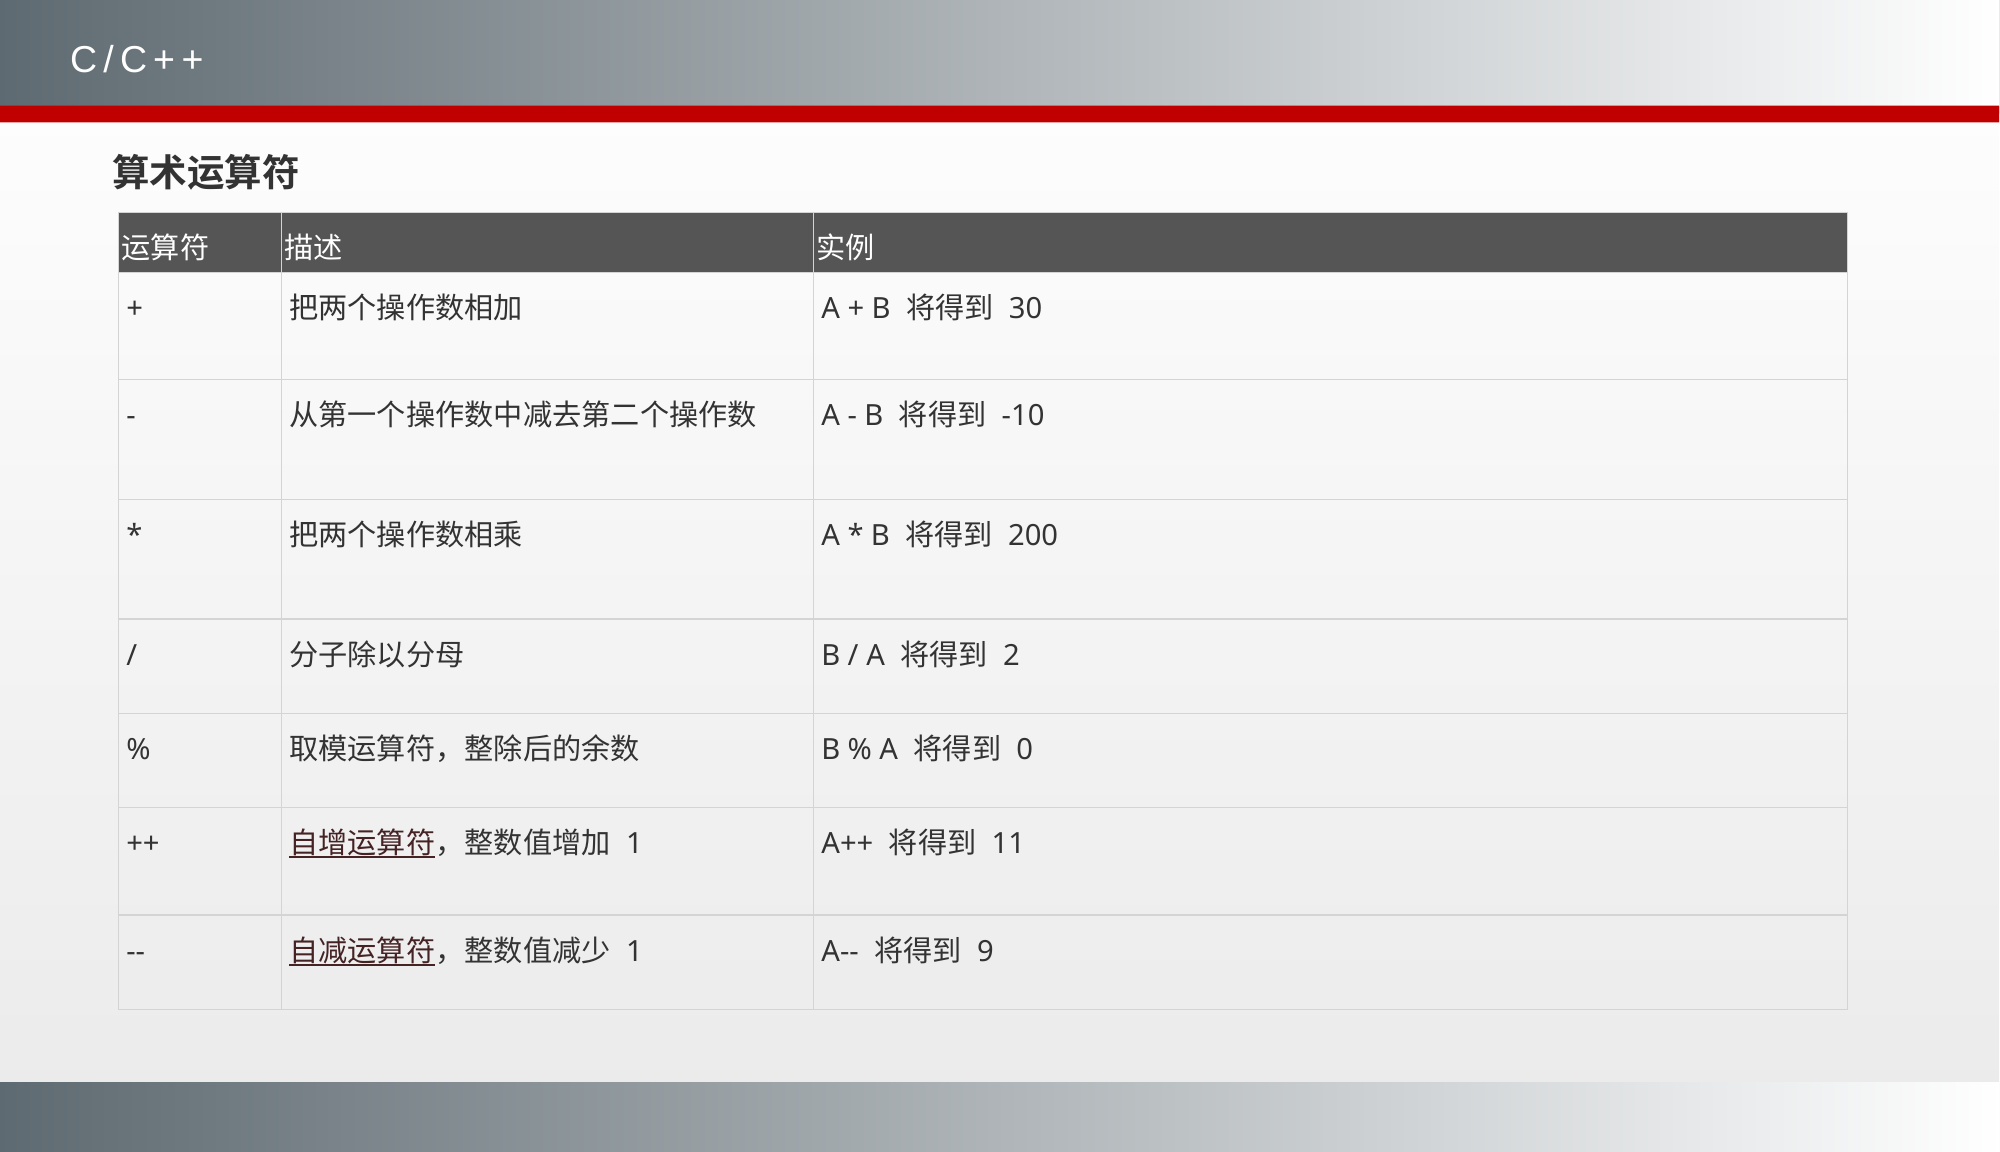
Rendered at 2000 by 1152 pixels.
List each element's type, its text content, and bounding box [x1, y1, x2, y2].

table_cell A++ 将得到 11 [814, 808, 1847, 914]
table_cell A-- 将得到 9 [814, 916, 1847, 1009]
text_box 算术运算符 [97, 141, 764, 201]
table_cell 分子除以分母 [282, 620, 813, 713]
table_cell A + B 将得到 30 [814, 273, 1847, 379]
table_header 运算符 [119, 213, 281, 272]
table_cell 自增运算符，整数值增加 1 [282, 808, 813, 914]
table_cell + [119, 273, 281, 379]
table_cell A * B 将得到 200 [814, 500, 1847, 618]
table_header 描述 [282, 213, 813, 272]
table_header 实例 [814, 213, 1847, 272]
table_cell * [119, 500, 281, 618]
text_box C/C++ [55, 28, 1921, 88]
table_cell 自减运算符，整数值减少 1 [282, 916, 813, 1009]
table_cell -- [119, 916, 281, 1009]
table_cell 把两个操作数相加 [282, 273, 813, 379]
table_cell - [119, 380, 281, 499]
table_cell ++ [119, 808, 281, 914]
table_cell B / A 将得到 2 [814, 620, 1847, 713]
table_cell 把两个操作数相乘 [282, 500, 813, 618]
table_cell 从第一个操作数中减去第二个操作数 [282, 380, 813, 499]
table_cell B % A 将得到 0 [814, 714, 1847, 807]
table_cell / [119, 620, 281, 713]
table_cell % [119, 714, 281, 807]
table_cell 取模运算符，整除后的余数 [282, 714, 813, 807]
table_cell A - B 将得到 -10 [814, 380, 1847, 499]
